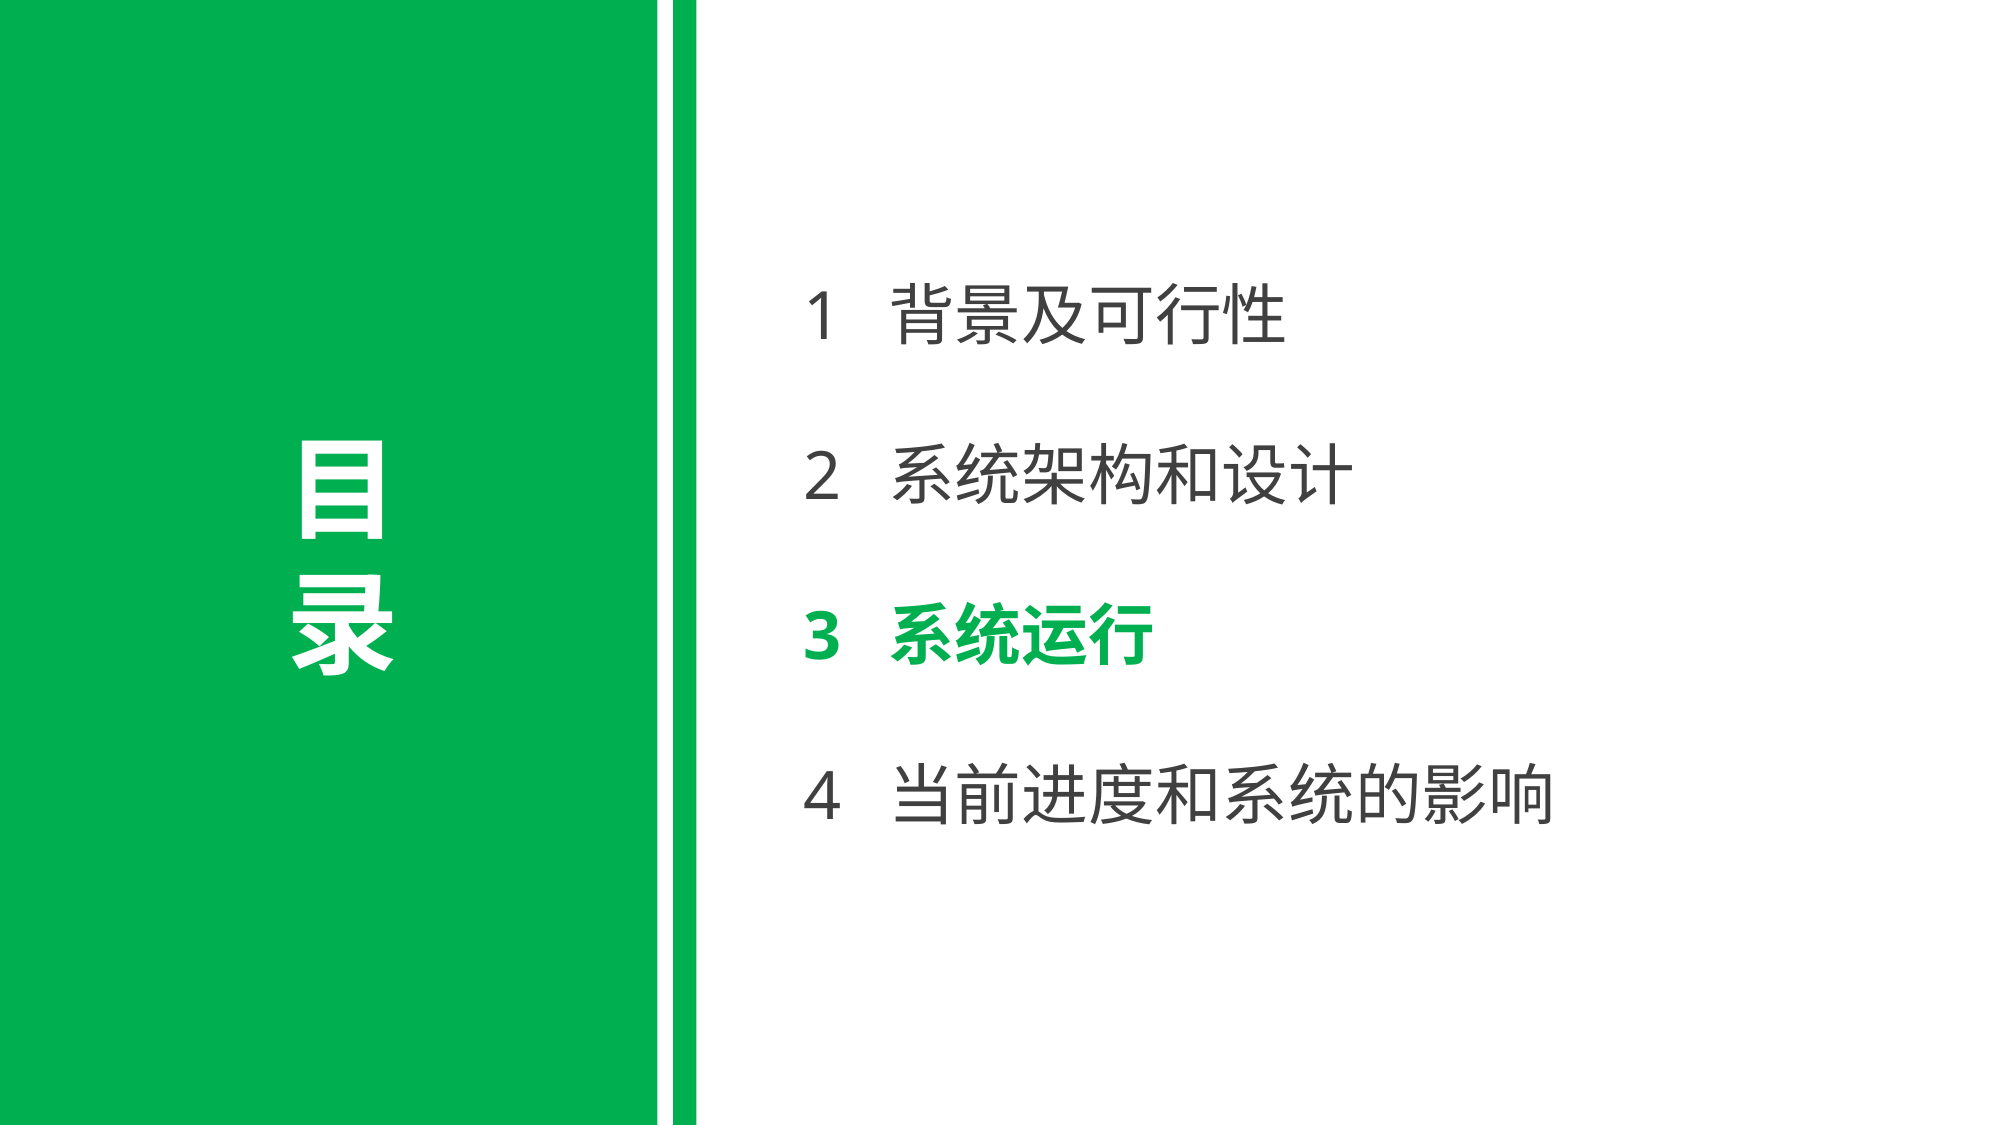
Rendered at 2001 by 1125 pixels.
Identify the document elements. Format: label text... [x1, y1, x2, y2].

text_box 背景及可行性 系统架构和设计 系统运行 当前进度和系统的影响 [803, 272, 1732, 833]
text_box 目录 [232, 410, 453, 696]
